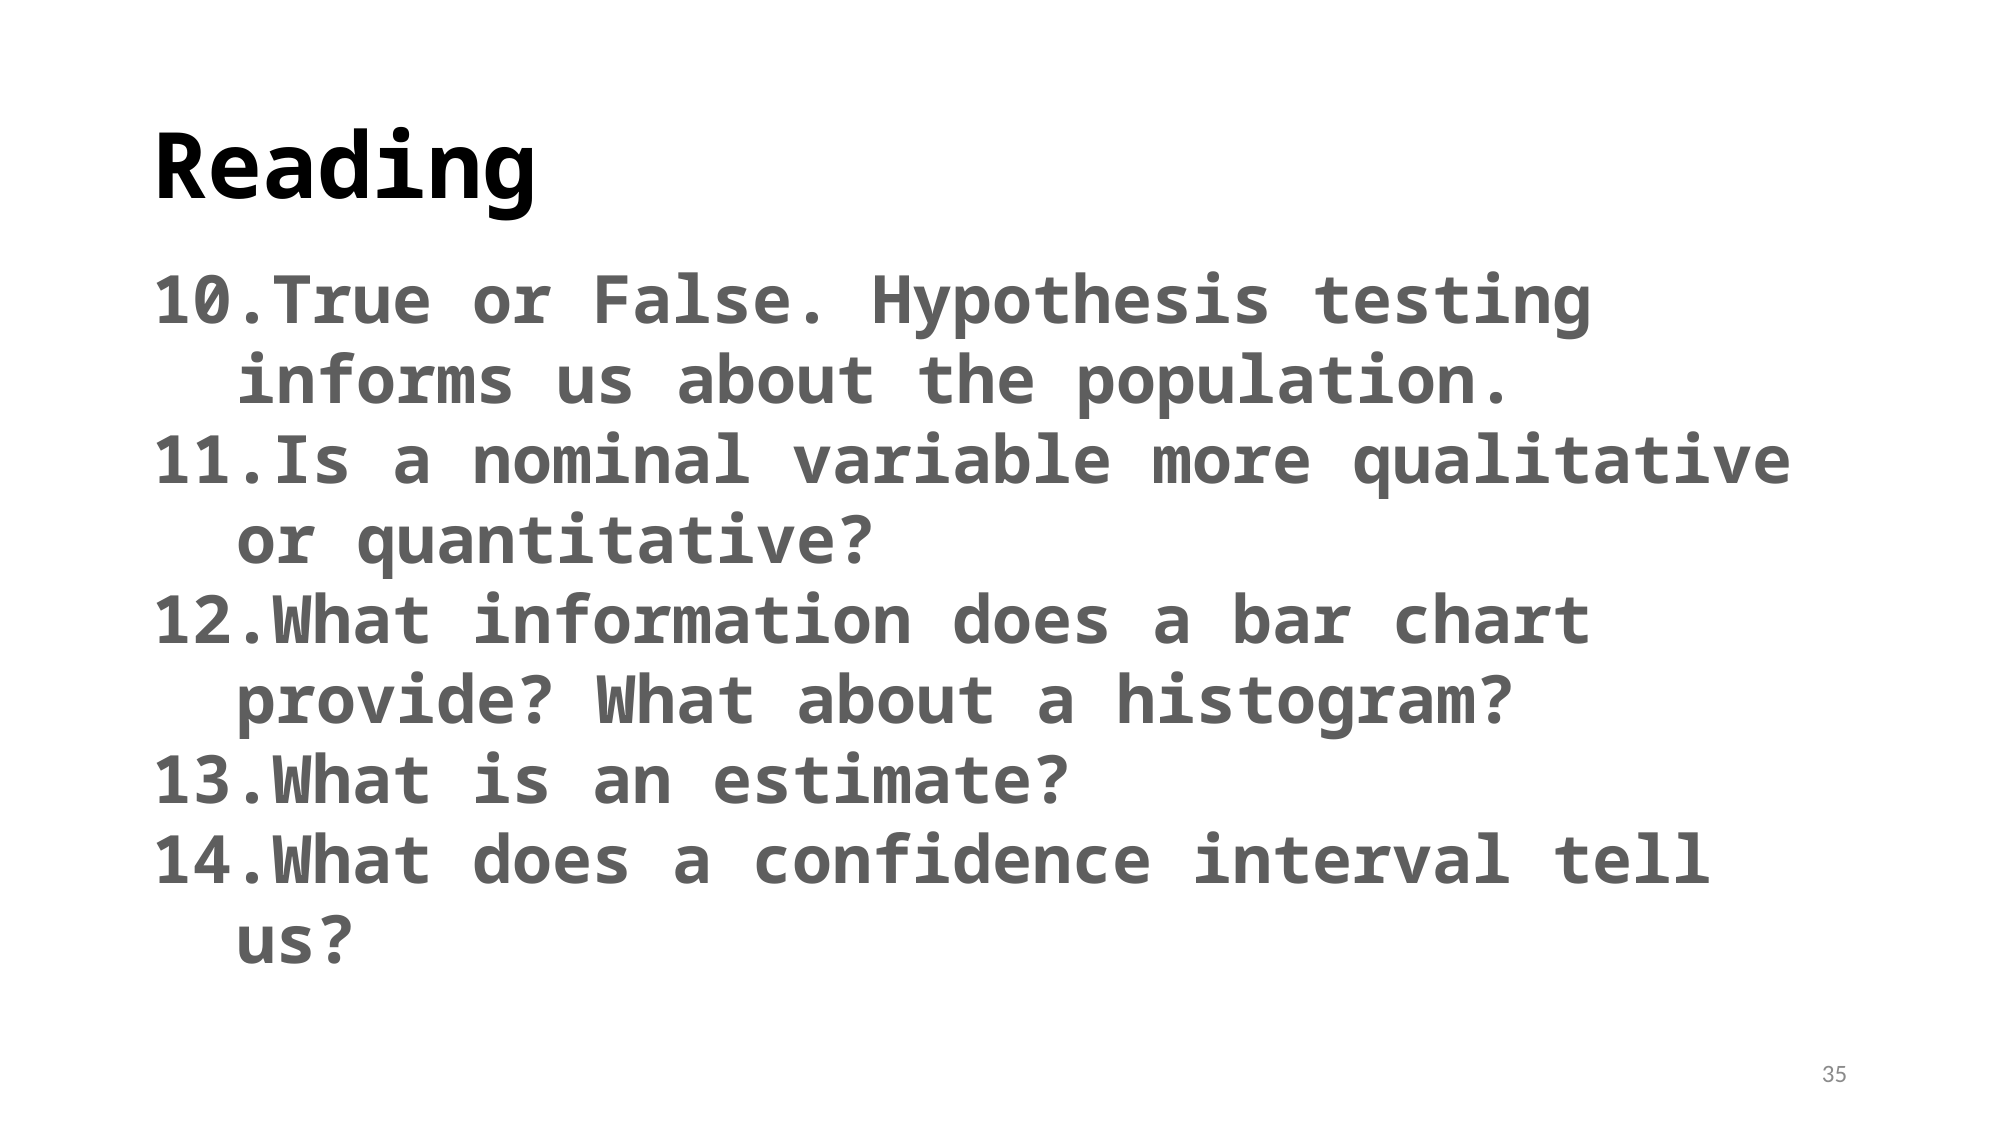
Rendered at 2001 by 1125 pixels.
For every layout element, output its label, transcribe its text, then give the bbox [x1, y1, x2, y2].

text_box True or False. Hypothesis testing informs us about the population. Is a nominal variable more qualitative or quantitative? What information does a bar chart provide? What about a histogram? What is an estimate? What does a confidence interval tell us? [137, 249, 1863, 1064]
slide_number 35 [1412, 1042, 1863, 1103]
title Reading [137, 59, 1863, 249]
